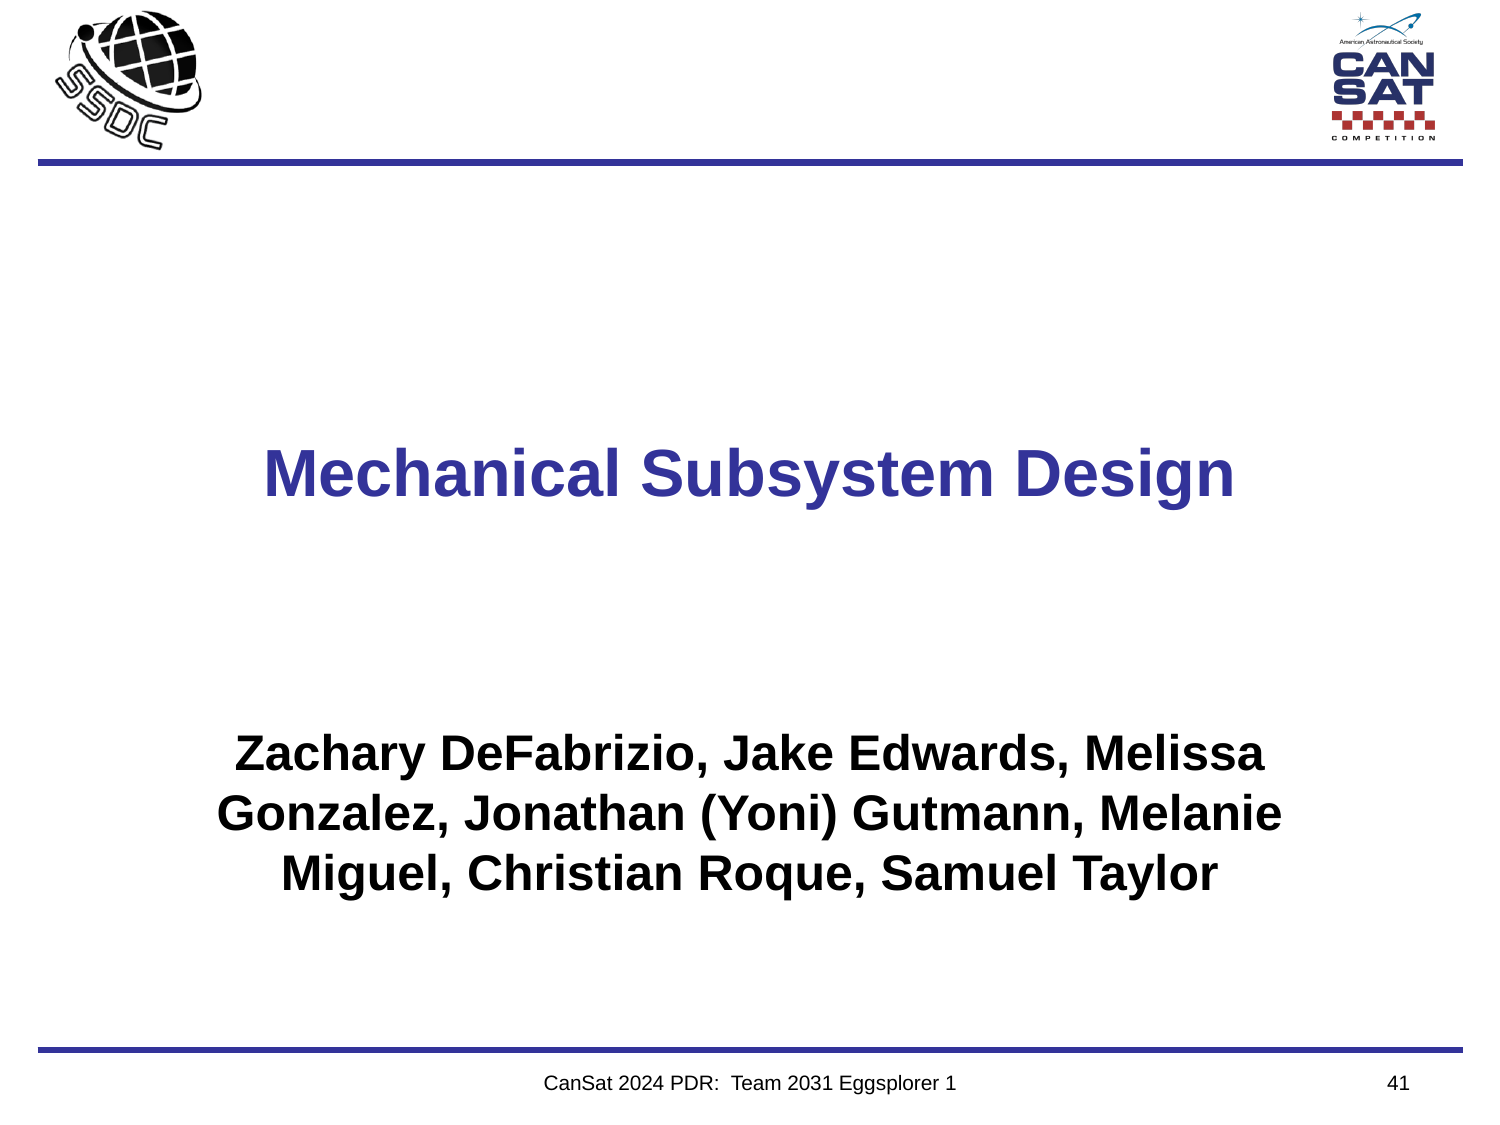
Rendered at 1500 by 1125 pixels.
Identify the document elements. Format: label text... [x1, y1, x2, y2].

title Mechanical Subsystem Design [112, 349, 1388, 591]
picture [10, 6, 263, 153]
slide_number 41 [1312, 1062, 1425, 1104]
subtitle Zachary DeFabrizio, Jake Edwards, Melissa Gonzalez, Jonathan (Yoni) Gutmann, Melanie Miguel, Christian Roque, Samuel Taylor [157, 712, 1343, 925]
picture [1322, 12, 1447, 148]
footer CanSat 2024 PDR: Team 2031 Eggsplorer 1 [450, 1062, 1050, 1103]
